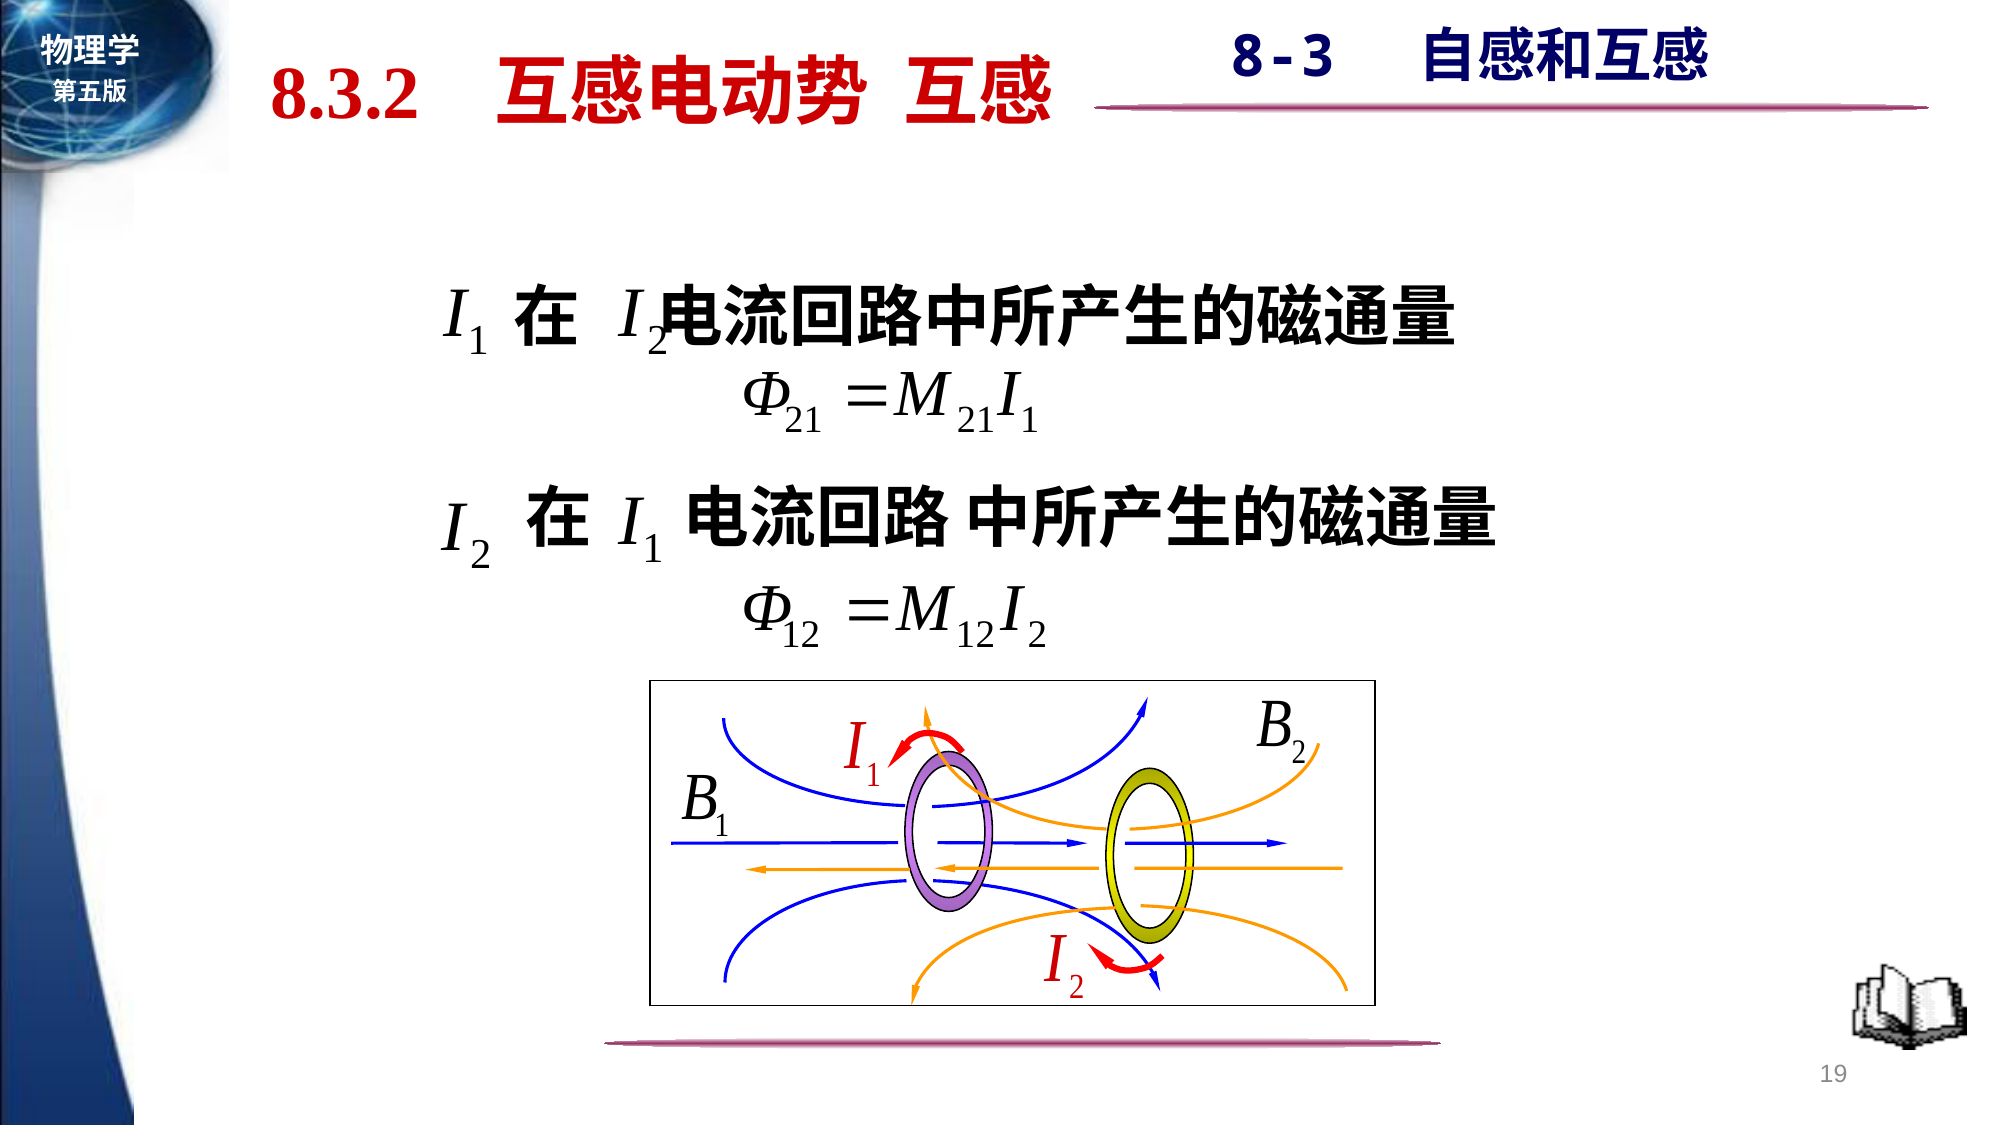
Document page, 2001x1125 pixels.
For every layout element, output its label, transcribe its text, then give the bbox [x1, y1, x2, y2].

picture [0, 0, 229, 1125]
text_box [312, 266, 1650, 443]
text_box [429, 467, 1697, 659]
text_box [649, 680, 1376, 1008]
text_box 8.3.2 互感电动势 互感 [255, 36, 1216, 142]
picture [1850, 962, 1967, 1050]
slide_number 19 [1412, 1042, 1863, 1103]
